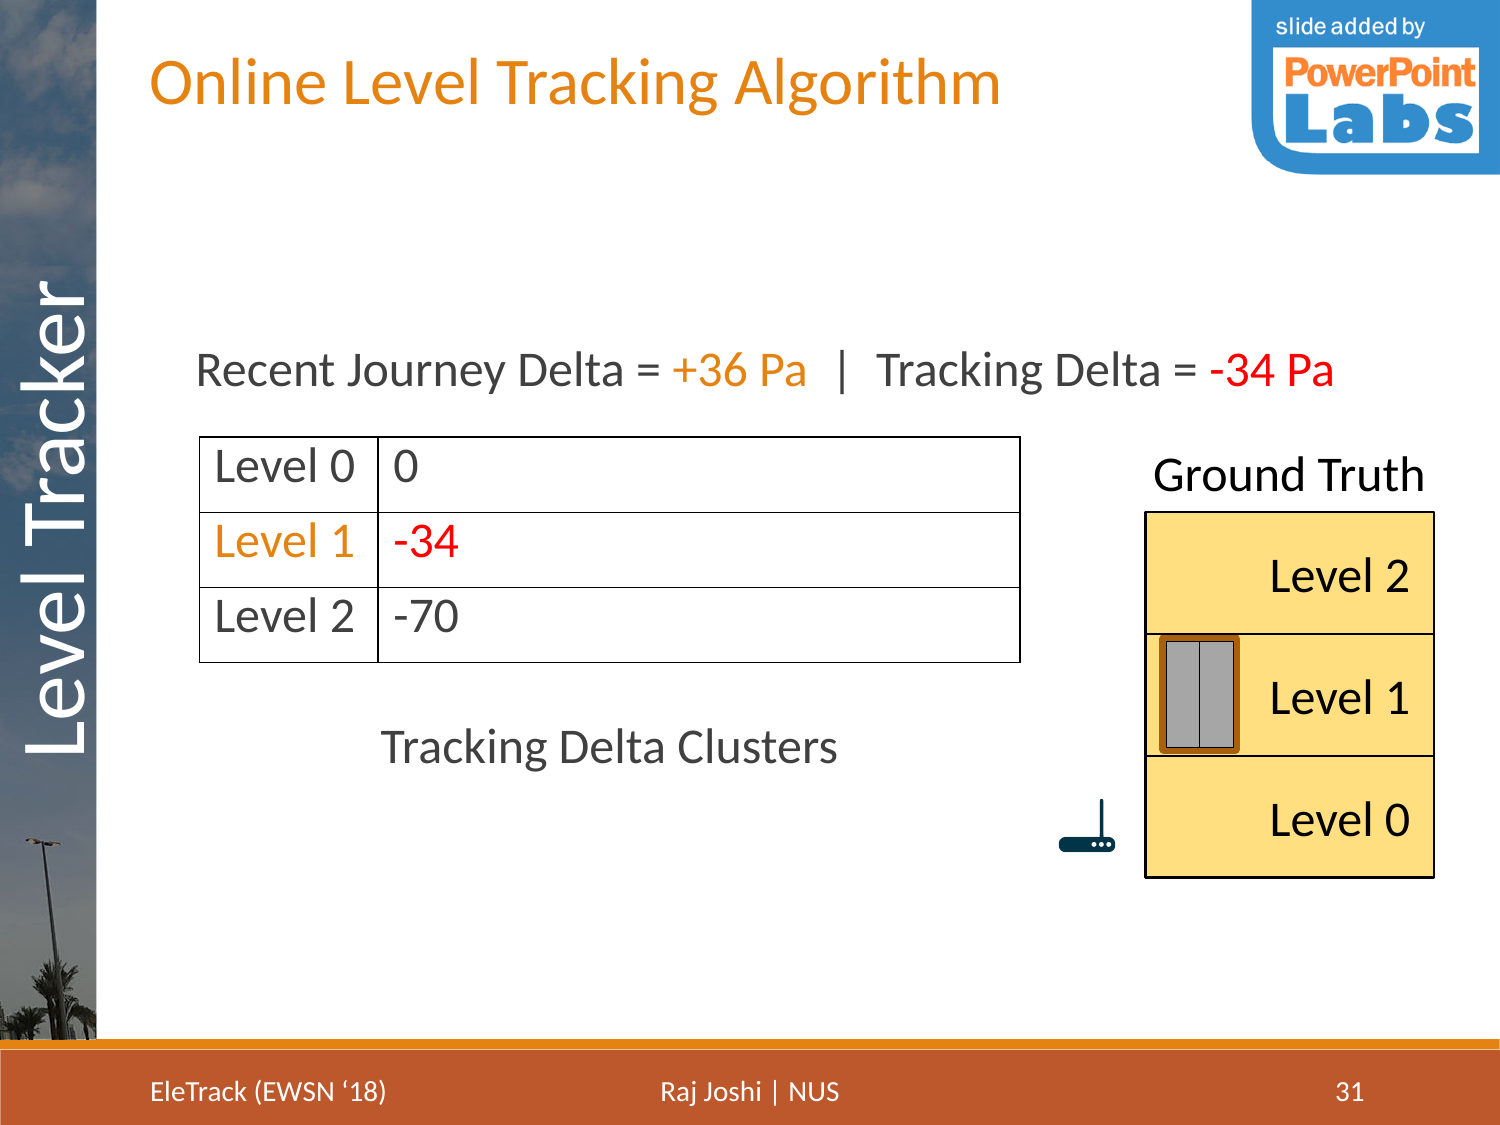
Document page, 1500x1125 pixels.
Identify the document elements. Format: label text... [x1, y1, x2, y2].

table_cell -34 [379, 513, 1019, 587]
text_box Level 2 [1254, 534, 1426, 610]
text_box Online Level Tracking Algorithm [135, 30, 1246, 126]
table_cell Level 2 [200, 588, 377, 662]
footer Raj Joshi | NUS [453, 1059, 1047, 1120]
text_box Level 0 [1254, 778, 1426, 854]
text_box Ground Truth [1138, 433, 1441, 509]
text_box [1144, 639, 1159, 755]
table_cell Level 1 [200, 513, 377, 587]
picture [1249, 0, 1500, 176]
text_box [1244, 643, 1435, 753]
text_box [1163, 644, 1236, 750]
slide_number EleTrack (EWSN ‘18) [135, 1059, 440, 1120]
text_box Recent Journey Delta = +36 Pa | Tracking Delta = -34 Pa [180, 328, 1404, 404]
text_box [1144, 761, 1435, 876]
picture [1054, 787, 1122, 856]
picture [0, 0, 97, 1040]
text_box Level 1 [1254, 657, 1426, 732]
slide_number 31 [1218, 1059, 1380, 1120]
table_header 0 [379, 438, 1019, 512]
text_box Tracking Delta Clusters [365, 706, 854, 781]
table_cell -70 [379, 588, 1019, 662]
text_box [1144, 511, 1435, 633]
table_header Level 0 [200, 438, 377, 512]
